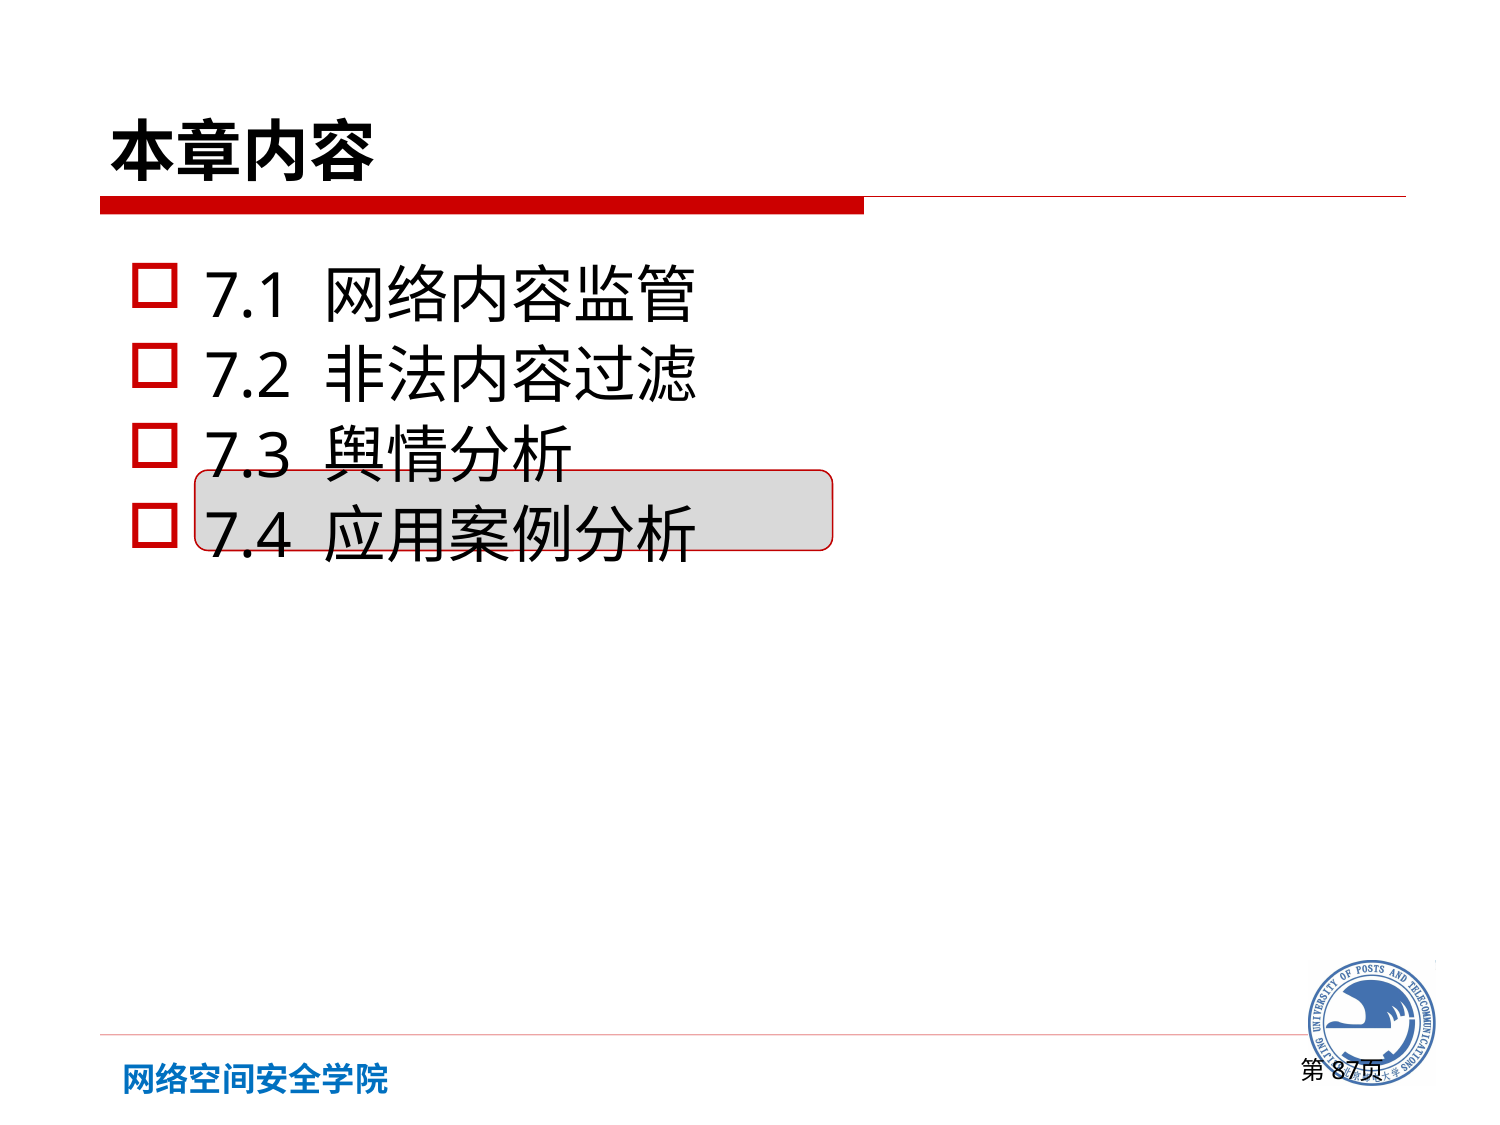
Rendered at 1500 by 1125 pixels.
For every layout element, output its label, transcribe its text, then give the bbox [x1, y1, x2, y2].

slide_number [1074, 1046, 1401, 1103]
title 本章内容 [94, 50, 1407, 197]
list 7.1 网络内容监管 7.2 非法内容过滤 7.3 舆情分析 7.4 应用案例分析 [112, 168, 1388, 823]
picture [1308, 960, 1436, 1086]
